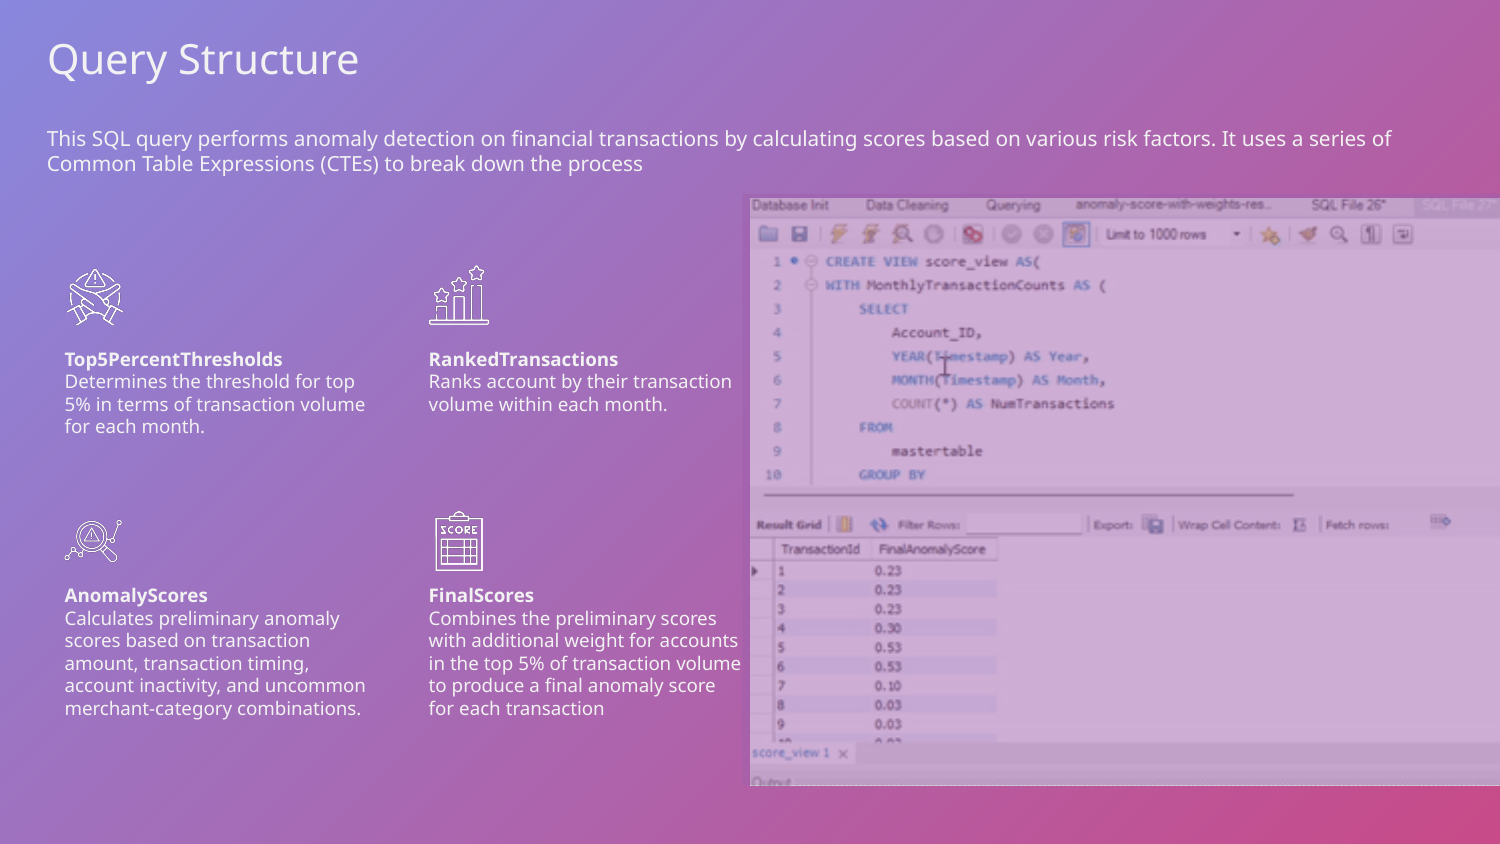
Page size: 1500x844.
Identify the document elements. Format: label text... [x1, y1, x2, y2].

text_box AnomalyScores Calculates preliminary anomaly scores based on transaction amount, transaction timing, account inactivity, and uncommon merchant-category combinations. [49, 576, 395, 727]
text_box [740, 192, 1500, 787]
text_box [0, 0, 1500, 844]
text_box FinalScores Combines the preliminary scores with additional weight for accounts in the top 5% of transaction volume to produce a final anomaly score for each transaction [414, 576, 740, 727]
picture [62, 511, 123, 572]
text_box Top5PercentThresholds Determines the threshold for top 5% in terms of transaction volume for each month. [49, 340, 395, 445]
picture [429, 511, 489, 572]
text_box Query Structure [32, 17, 804, 105]
picture [750, 197, 1500, 786]
picture [429, 265, 489, 325]
text_box RankedTransactions Ranks account by their transaction volume within each month. [414, 340, 740, 423]
picture [65, 266, 125, 327]
text_box This SQL query performs anomaly detection on financial transactions by calculating scores based on various risk factors. It uses a series of Common Table Expressions (CTEs) to break down the process [32, 118, 1470, 184]
